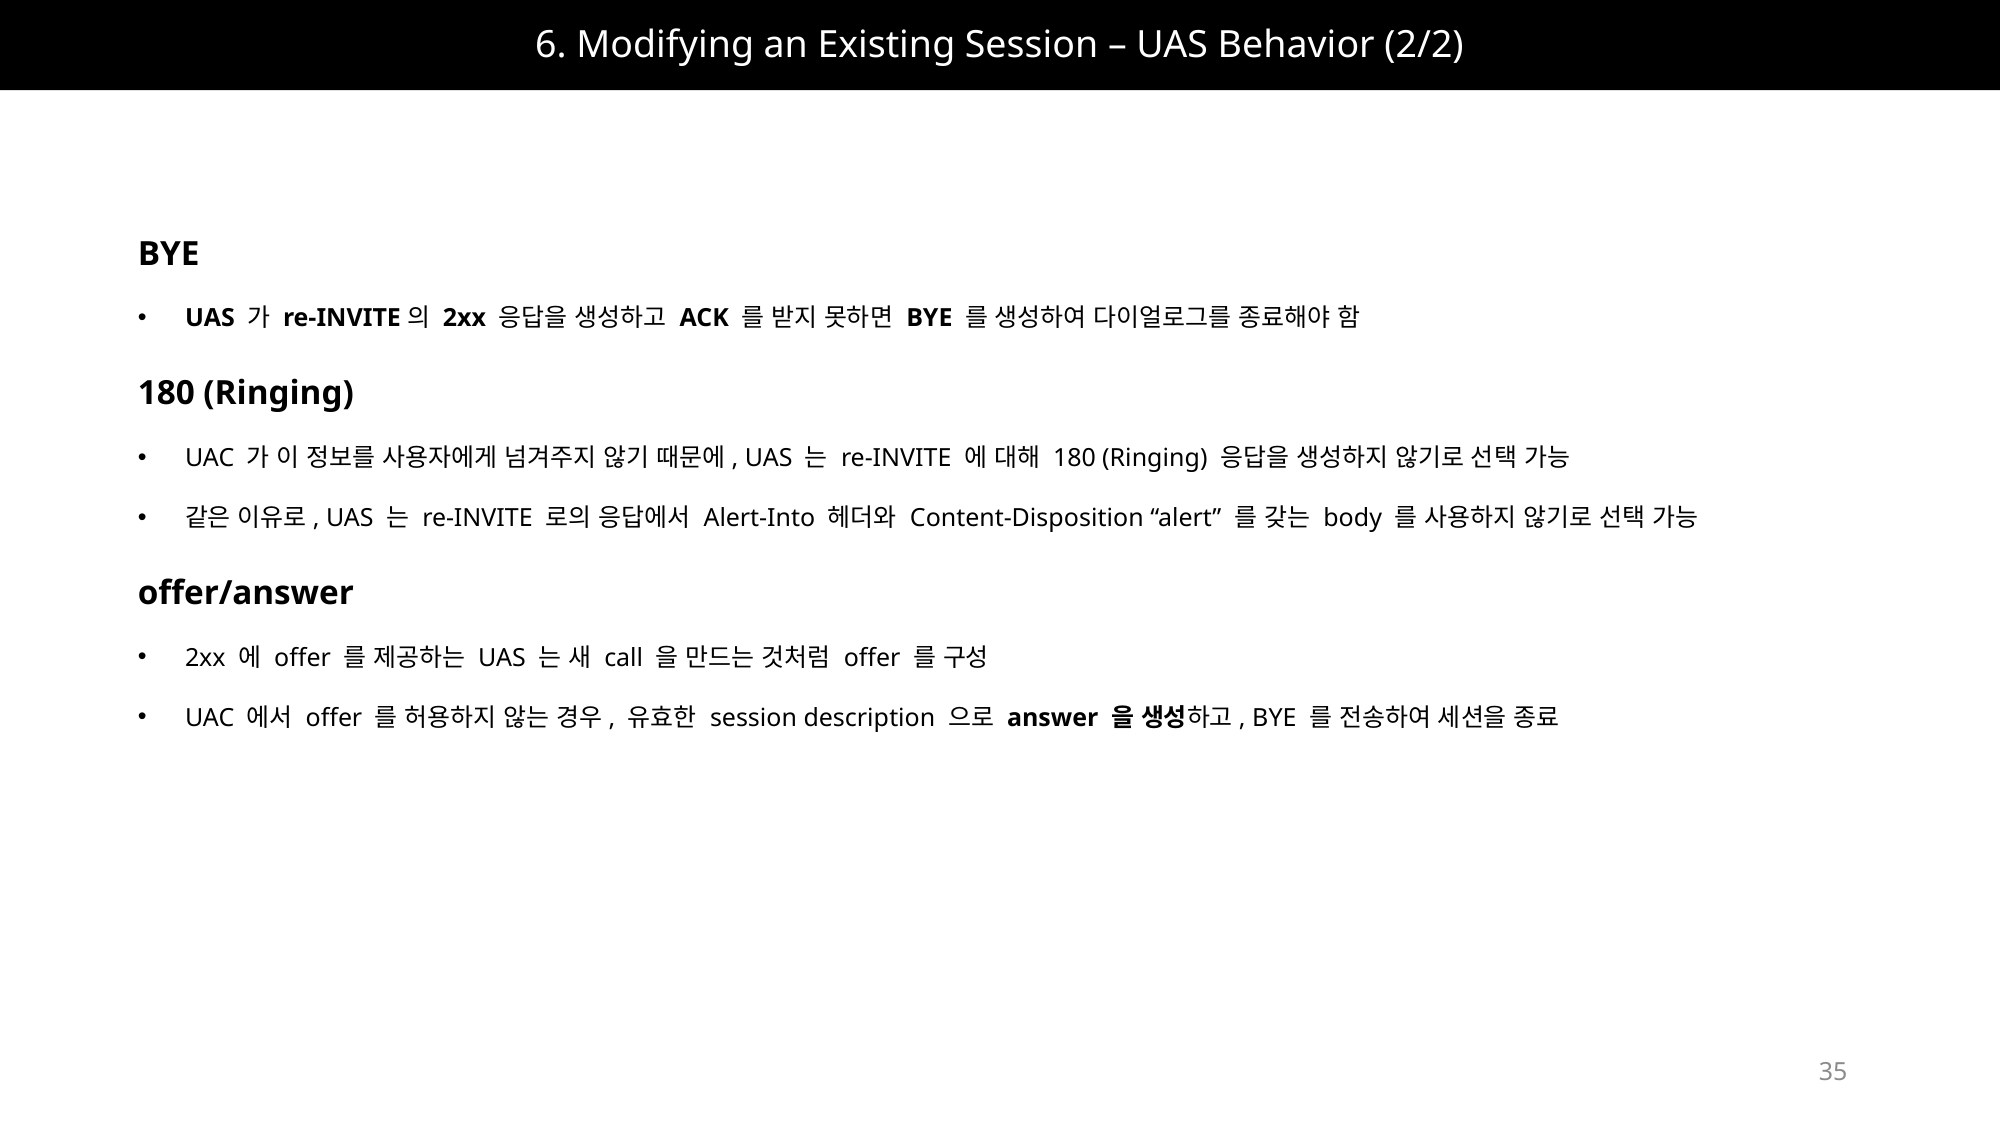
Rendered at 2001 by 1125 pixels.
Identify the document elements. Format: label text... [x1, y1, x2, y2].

title 6. Modifying an Existing Session – UAS Behavior (2/2) [0, 0, 2000, 91]
text_box BYE UAS 가 re-INVITE의 2xx 응답을 생성하고 ACK 를 받지 못하면 BYE 를 생성하여 다이얼로그를 종료해야 함 180 (Ringing) UAC 가 이 정보를 사용자에게 넘겨주지 않기 때문에, UAS 는 re-INVITE 에 대해 180 (Ringing) 응답을 생성하지 않기로 선택 가능 같은 이유로, UAS 는 re-INVITE 로의 응답에서 Alert-Into 헤더와 Content-Disposition “alert” 를 갖는 body 를 사용하지 않기로 선택 가능 offer/answer 2xx 에 offer 를 제공하는 UAS 는 새 call 을 만드는 것처럼 offer 를 구성 UAC 에서 offer 를 허용하지 않는 경우, 유효한 session description 으로 answer 을 생성하고, BYE 를 전송하여 세션을 종료 [123, 184, 1952, 739]
slide_number 35 [1412, 1042, 1863, 1103]
